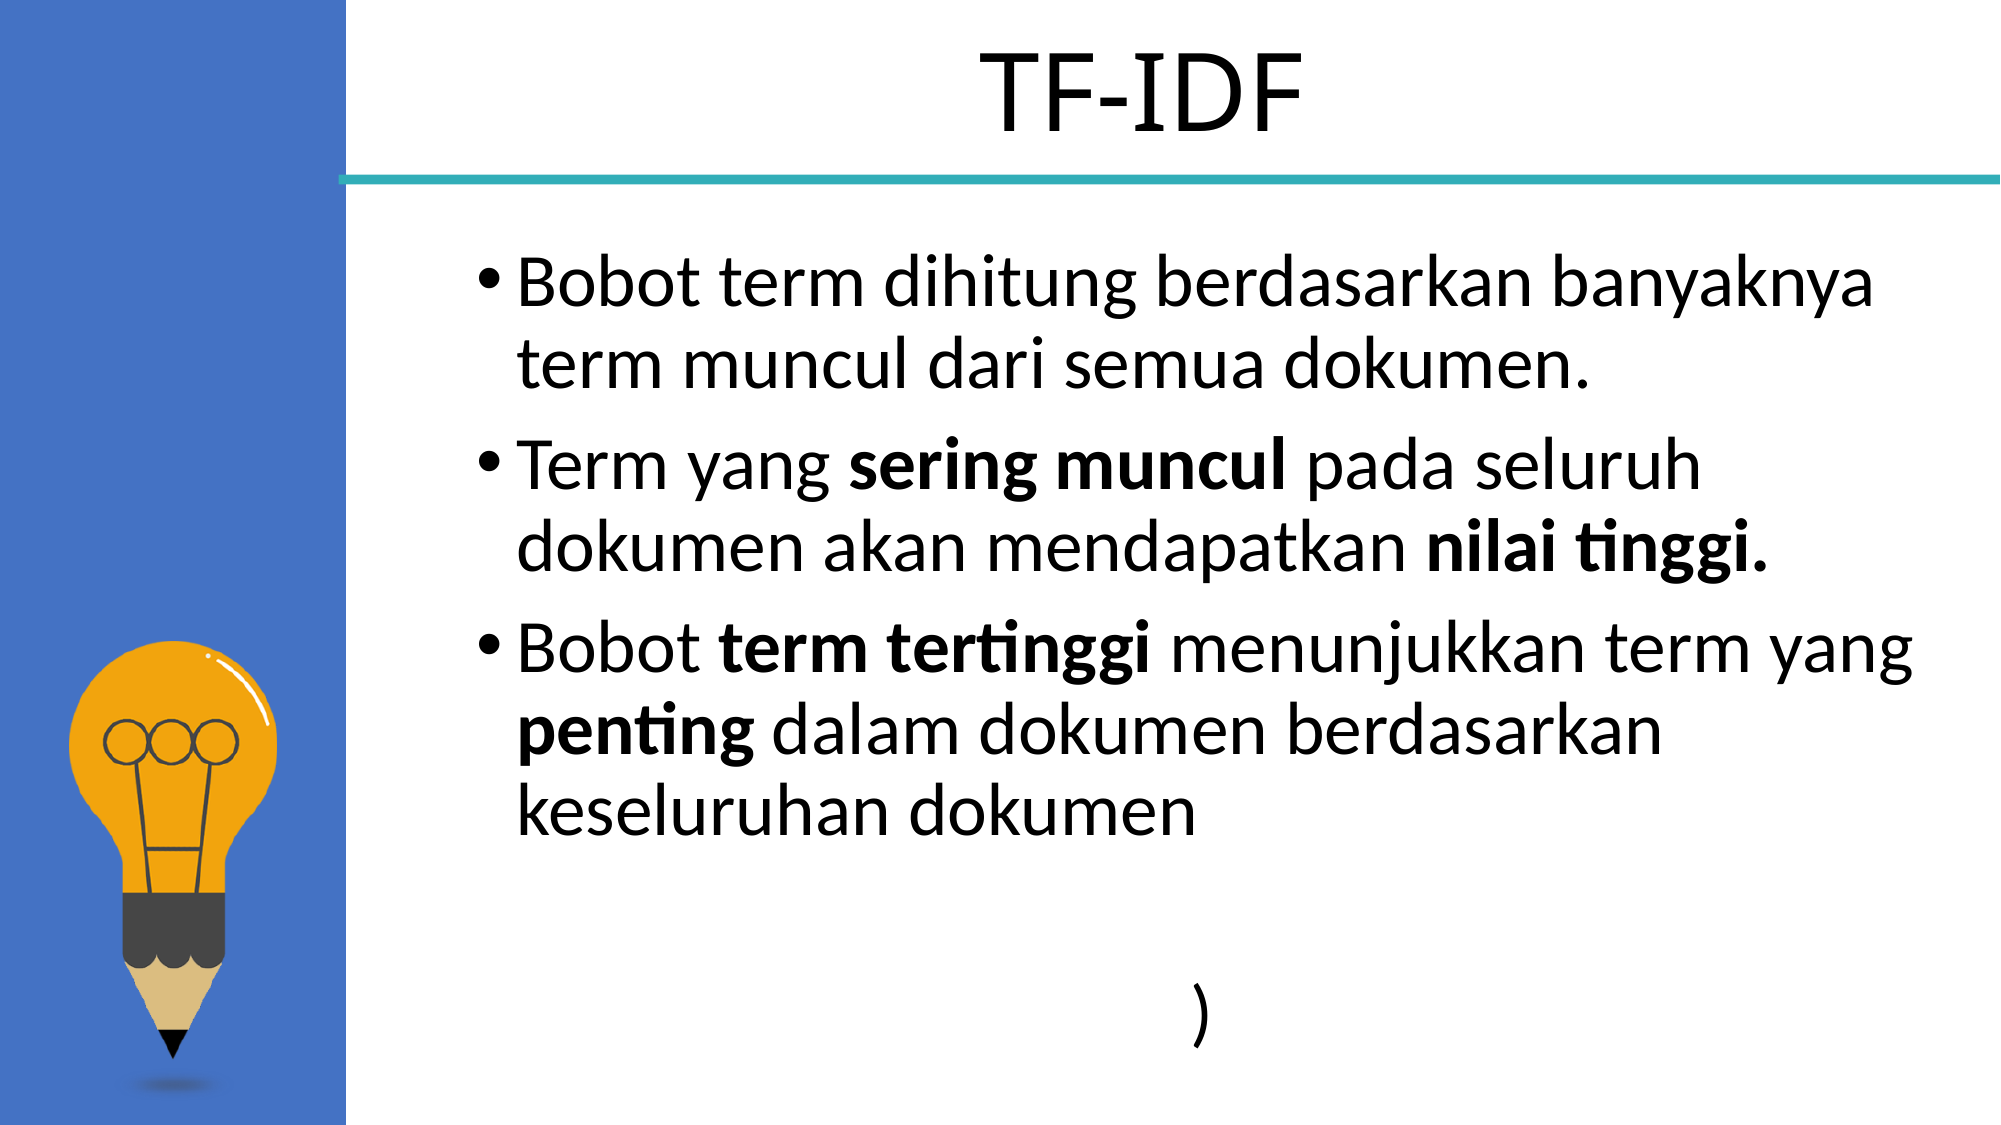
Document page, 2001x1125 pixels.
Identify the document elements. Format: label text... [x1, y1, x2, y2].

text_box [337, 173, 2000, 185]
text_box TF-IDF [338, 26, 1945, 165]
picture [69, 641, 277, 1101]
